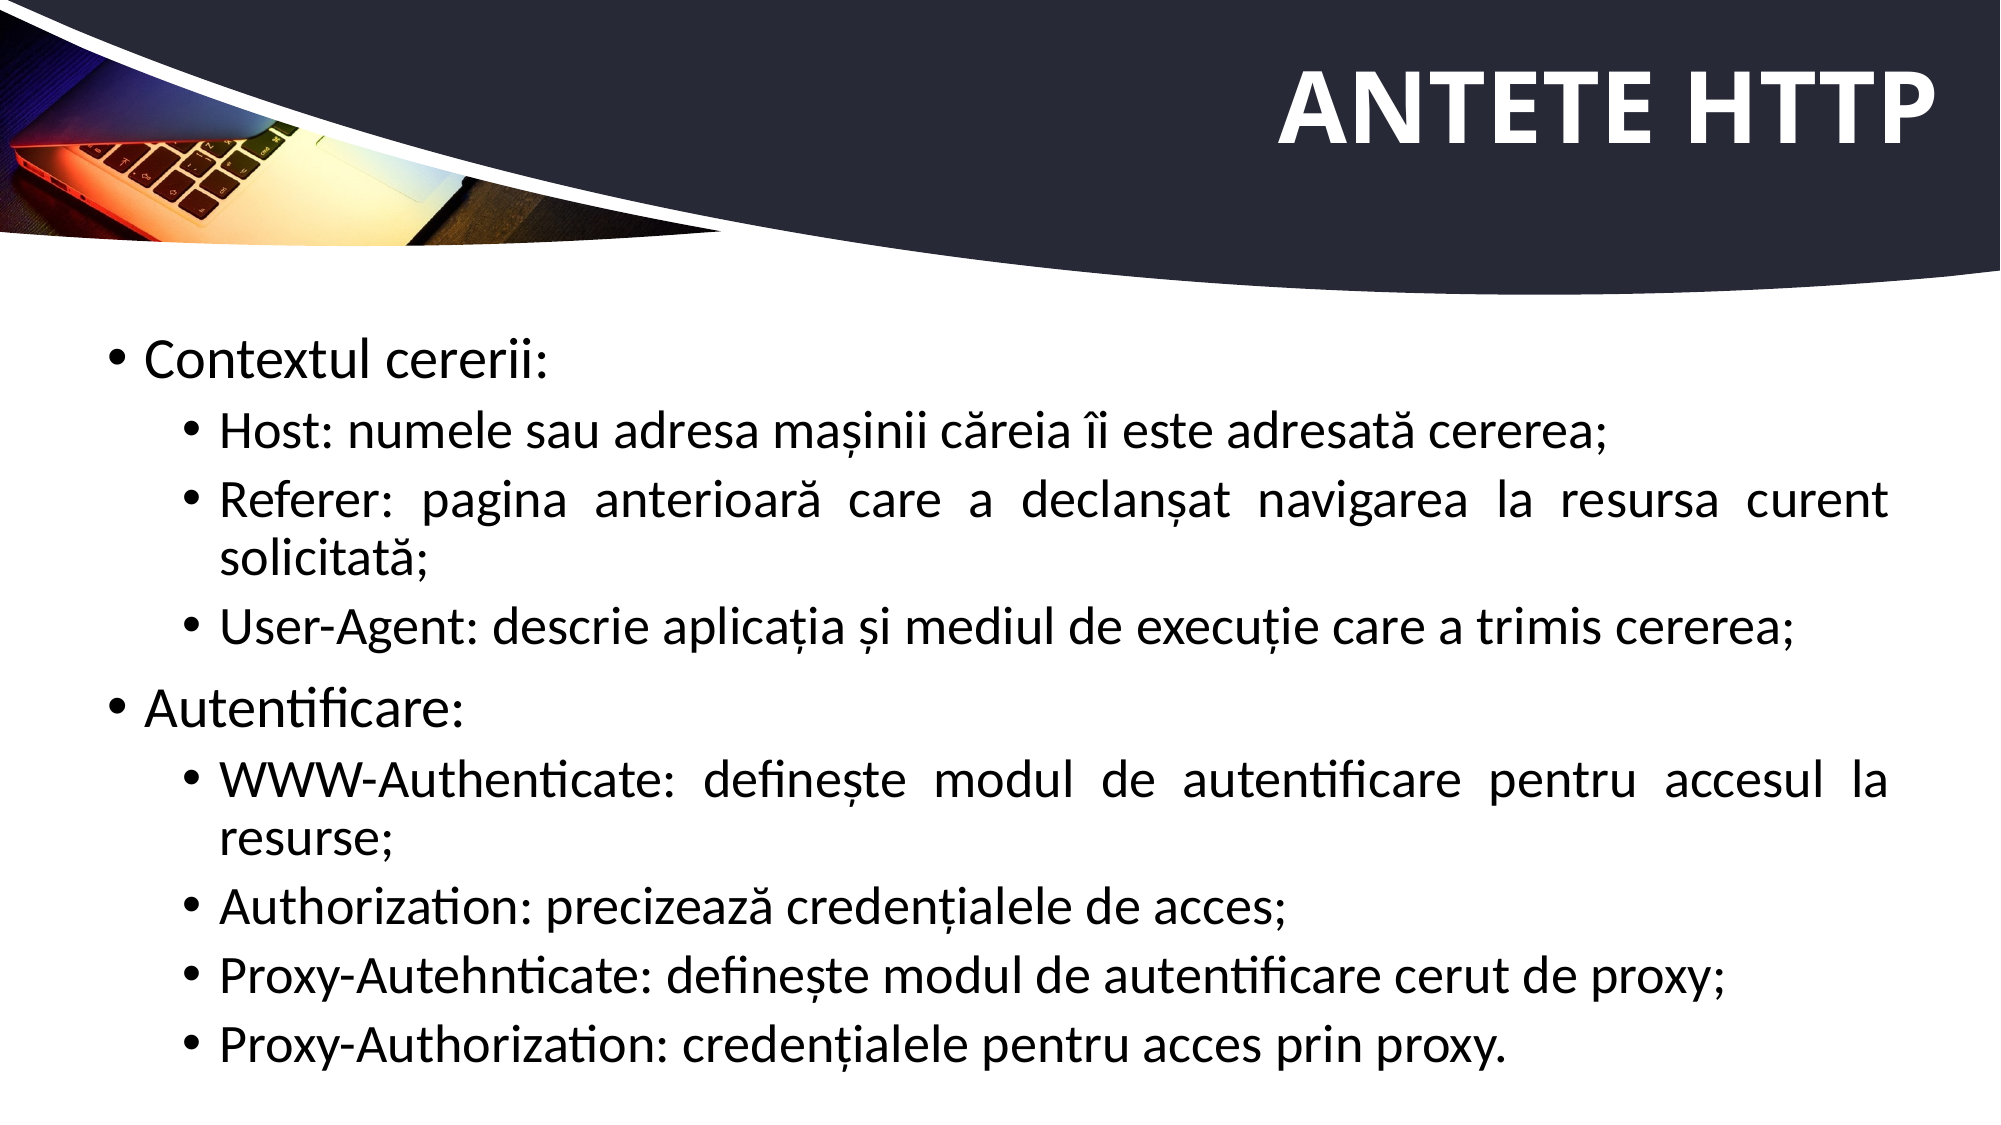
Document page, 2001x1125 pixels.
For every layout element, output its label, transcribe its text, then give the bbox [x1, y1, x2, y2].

picture [0, 9, 722, 247]
title Antete HTTP [137, 2, 2000, 220]
list Contextul cererii: Host: numele sau adresa mașinii căreia îi este adresată cererea; Referer: pagina anterioară care a declanșat navigarea la resursa curent solicitată; User-Agent: descrie aplicația și mediul de execuție care a trimis cererea; Autentificare: WWW-Authenticate: definește modul de autentificare pentru accesul la resurse; Authorization: precizează credențialele de acces; Proxy-Autehnticate: definește modul de autentificare cerut de proxy; Proxy-Authorization: credențialele pentru acces prin proxy. [92, 320, 1908, 1064]
